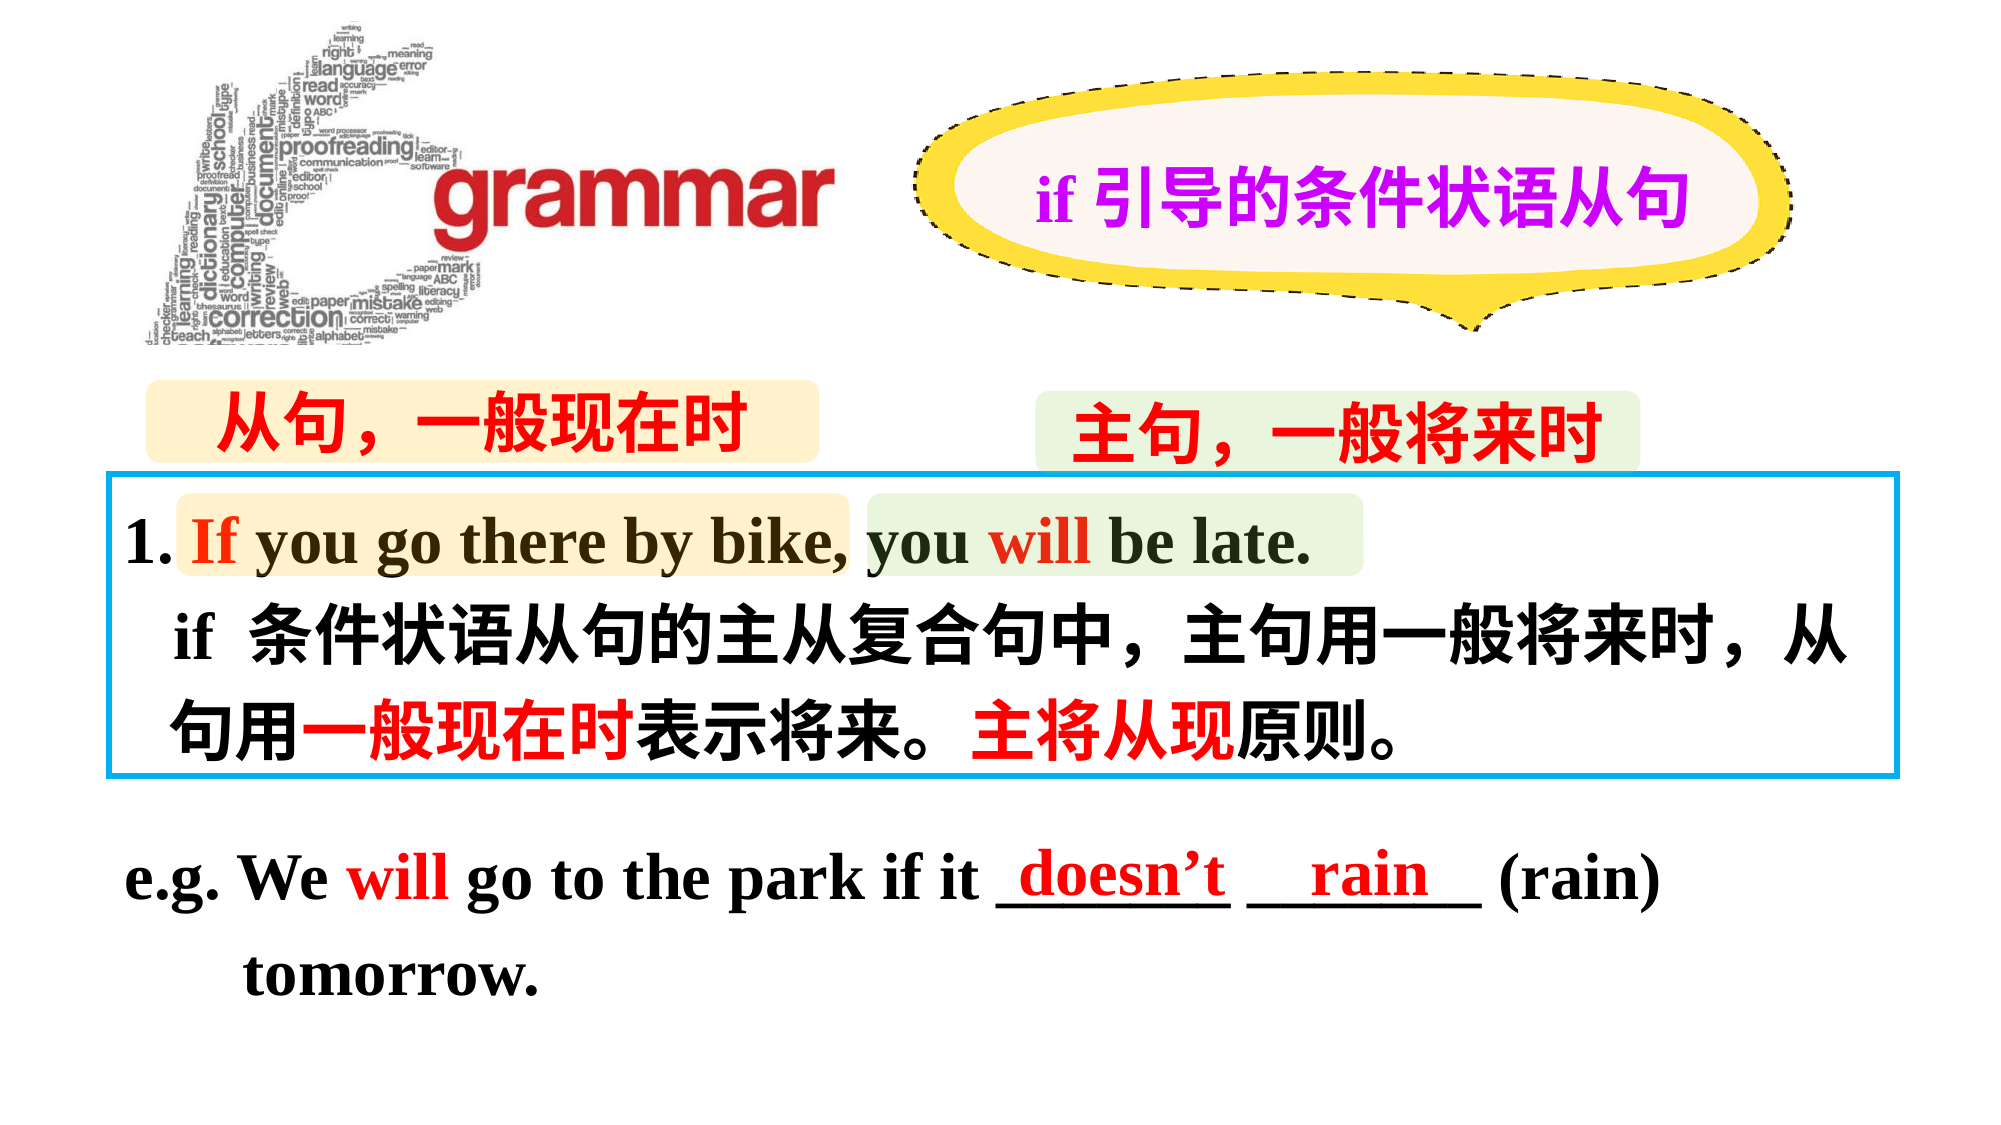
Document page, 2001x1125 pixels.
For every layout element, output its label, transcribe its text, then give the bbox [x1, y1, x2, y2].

text_box 主句，一般将来时 [1033, 388, 1643, 476]
text_box doesn’t [1003, 821, 1276, 917]
picture [116, 20, 870, 345]
text_box [174, 491, 852, 579]
text_box rain [1296, 821, 1468, 917]
text_box 1. If you go there by bike, you will be late. if 条件状语从句的主从复合句中，主句用一般将来时，从句用一般现在时表示将来。主将从现原则。 [109, 473, 1898, 777]
text_box 从句，一般现在时 [143, 377, 822, 465]
text_box e.g. We will go to the park if it _______ _______ (rain) tomorrow. [109, 809, 1831, 1017]
picture [898, 51, 1809, 340]
text_box [865, 491, 1366, 579]
